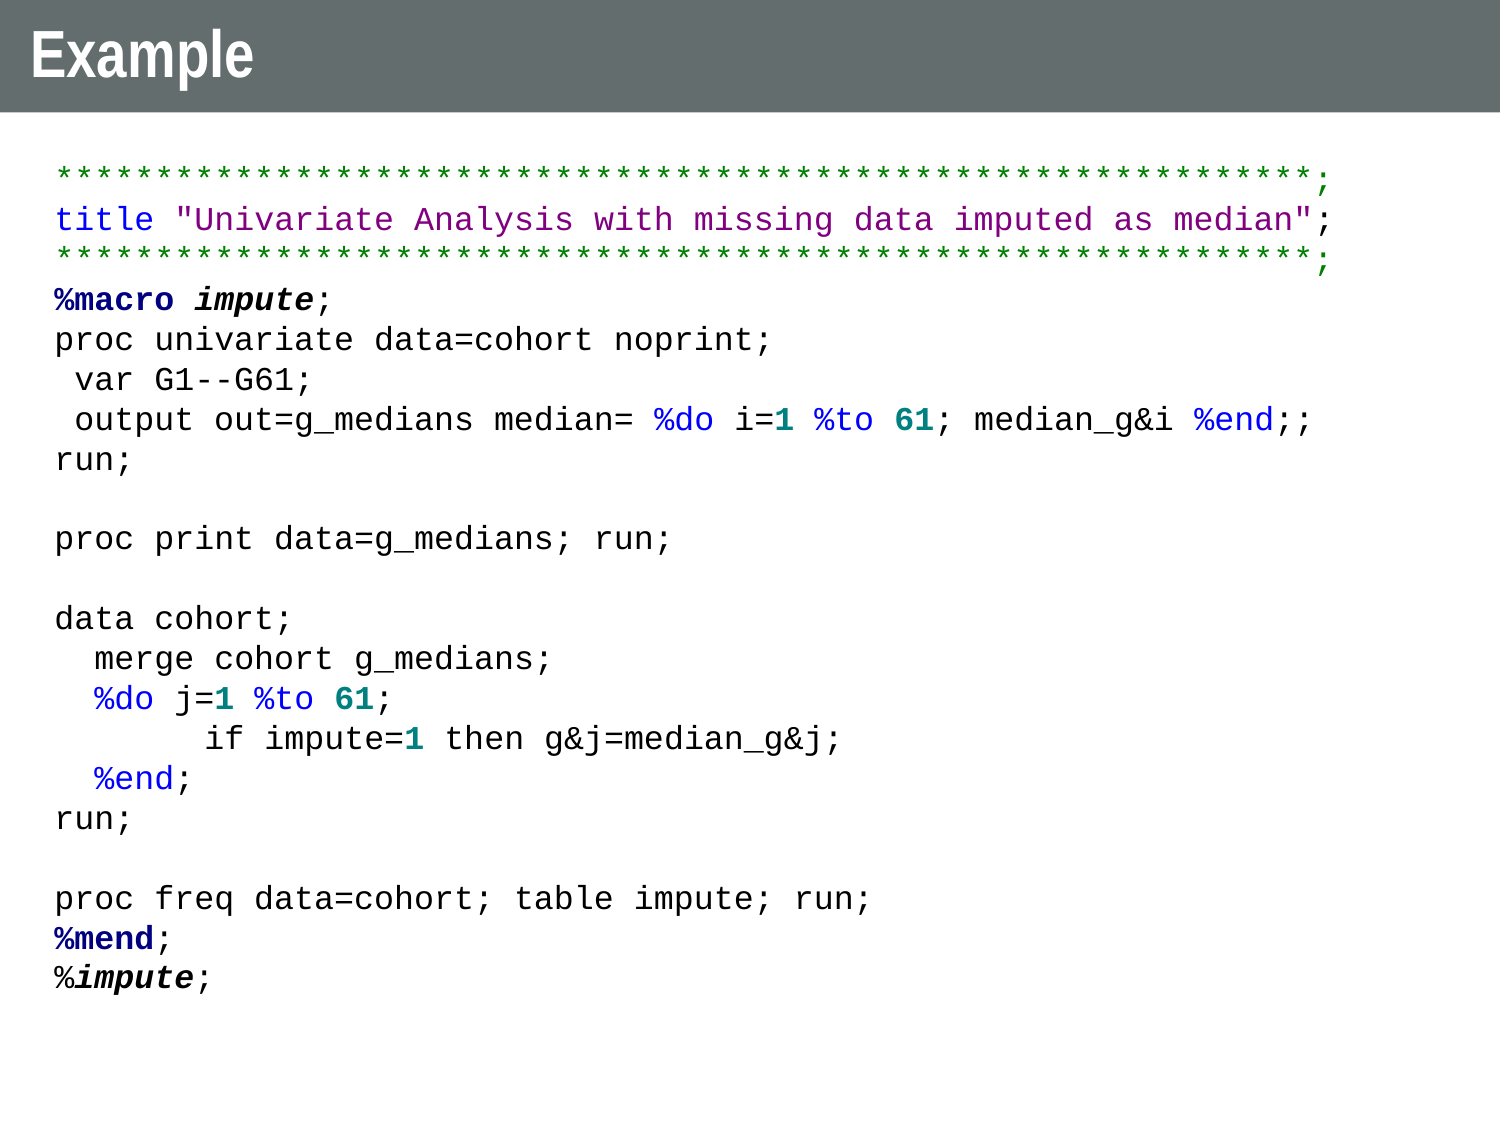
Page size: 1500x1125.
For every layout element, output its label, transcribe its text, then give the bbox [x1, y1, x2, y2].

title Example [0, 0, 1500, 117]
text_box ***************************************************************; title "Univariate Analysis with missing data imputed as median"; ***************************************************************; %macro impute; proc univariate data=cohort noprint; var G1--G61; output out=g_medians median= %do i=1 %to 61; median_g&i %end;; run; proc print data=g_medians; run; data cohort; merge cohort g_medians; %do j=1 %to 61; if impute=1 then g&j=median_g&j; %end; run; proc freq data=cohort; table impute; run; %mend; %impute; [39, 149, 1459, 1003]
